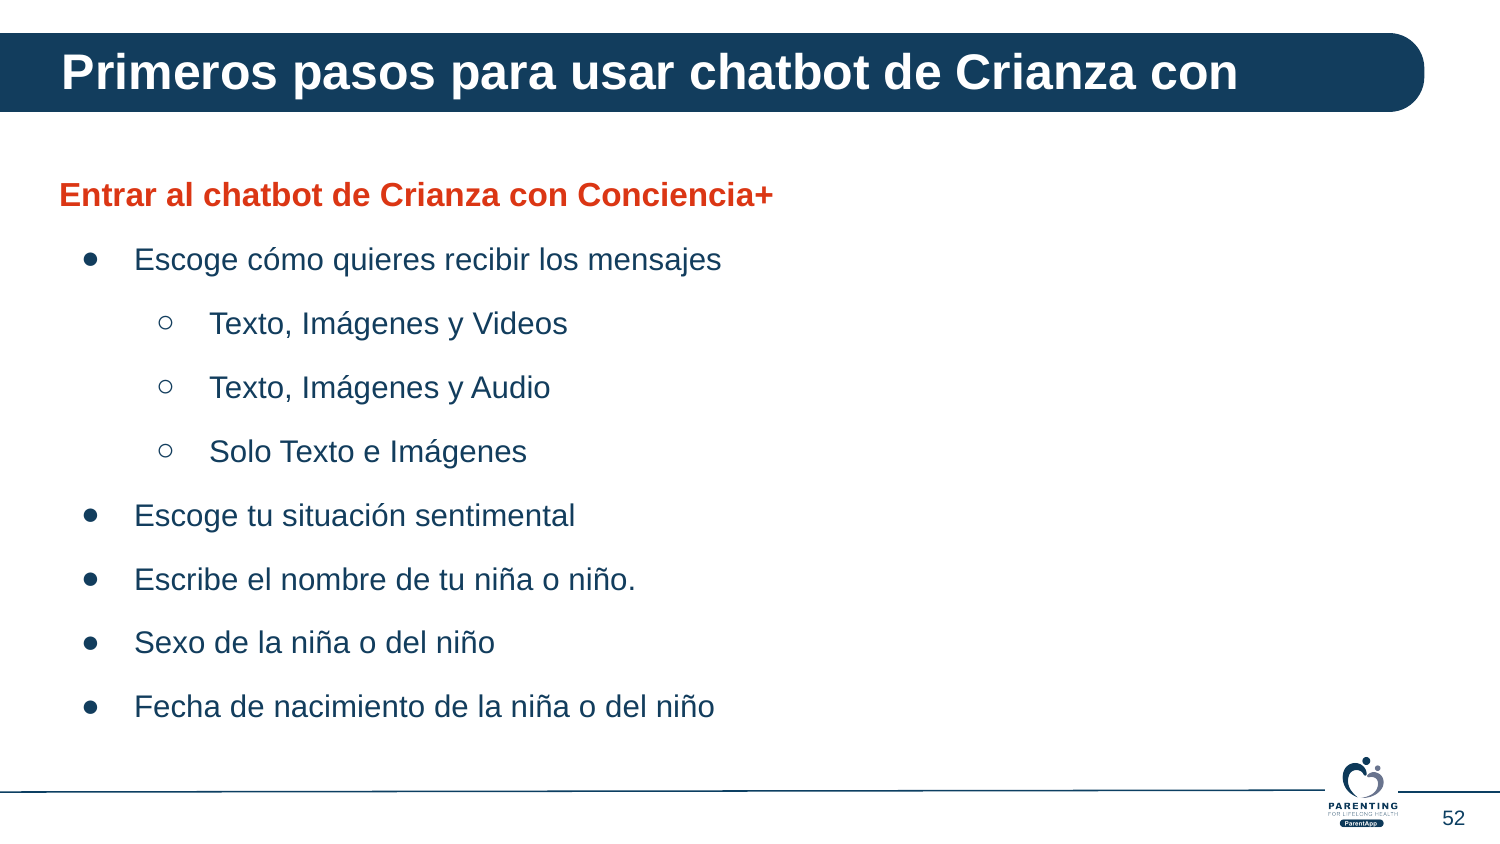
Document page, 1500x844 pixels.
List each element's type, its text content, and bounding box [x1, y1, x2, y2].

text_box Primeros pasos para usar chatbot de Crianza con Conciencia+ [46, 32, 1500, 168]
picture [1328, 756, 1398, 828]
text_box [0, 33, 46, 112]
text_box Entrar al chatbot de Crianza con Conciencia+ Escoge cómo quieres recibir los mensajes Texto, Imágenes y Videos Texto, Imágenes y Audio Solo Texto e Imágenes Escoge tu situación sentimental Escribe el nombre de tu niña o niño. Sexo de la niña o del niño Fecha de nacimiento de la niña o del niño [44, 159, 1390, 732]
